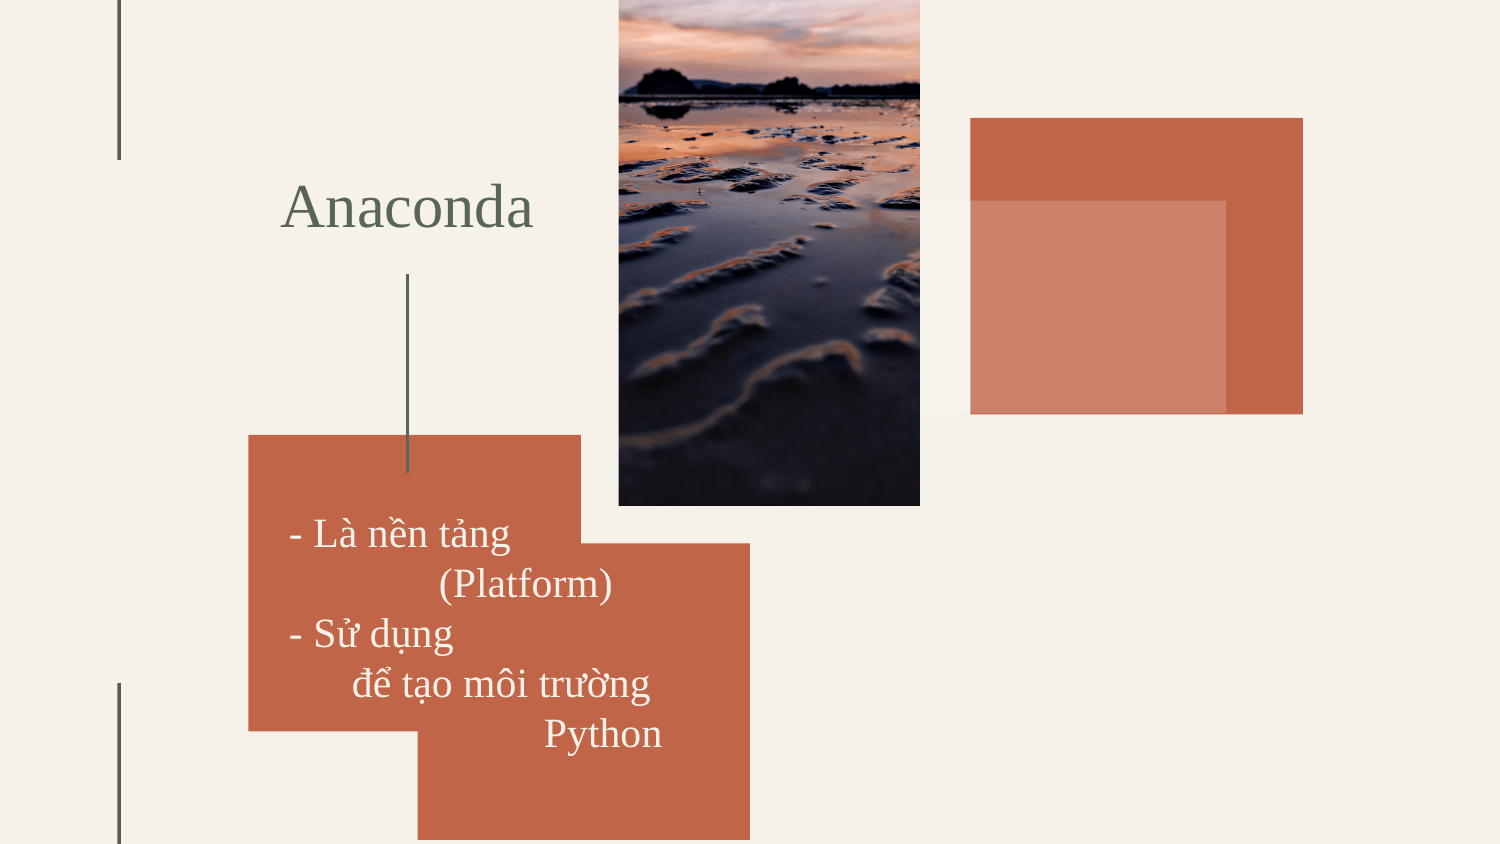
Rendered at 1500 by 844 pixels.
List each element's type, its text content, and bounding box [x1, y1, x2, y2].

subtitle - Là nền tảng (Platform) - Sử dụng để tạo môi trường Python [273, 482, 730, 780]
title Anaconda [256, 149, 559, 256]
text_box [925, 200, 1227, 413]
picture [618, 0, 921, 507]
text_box [417, 543, 750, 840]
